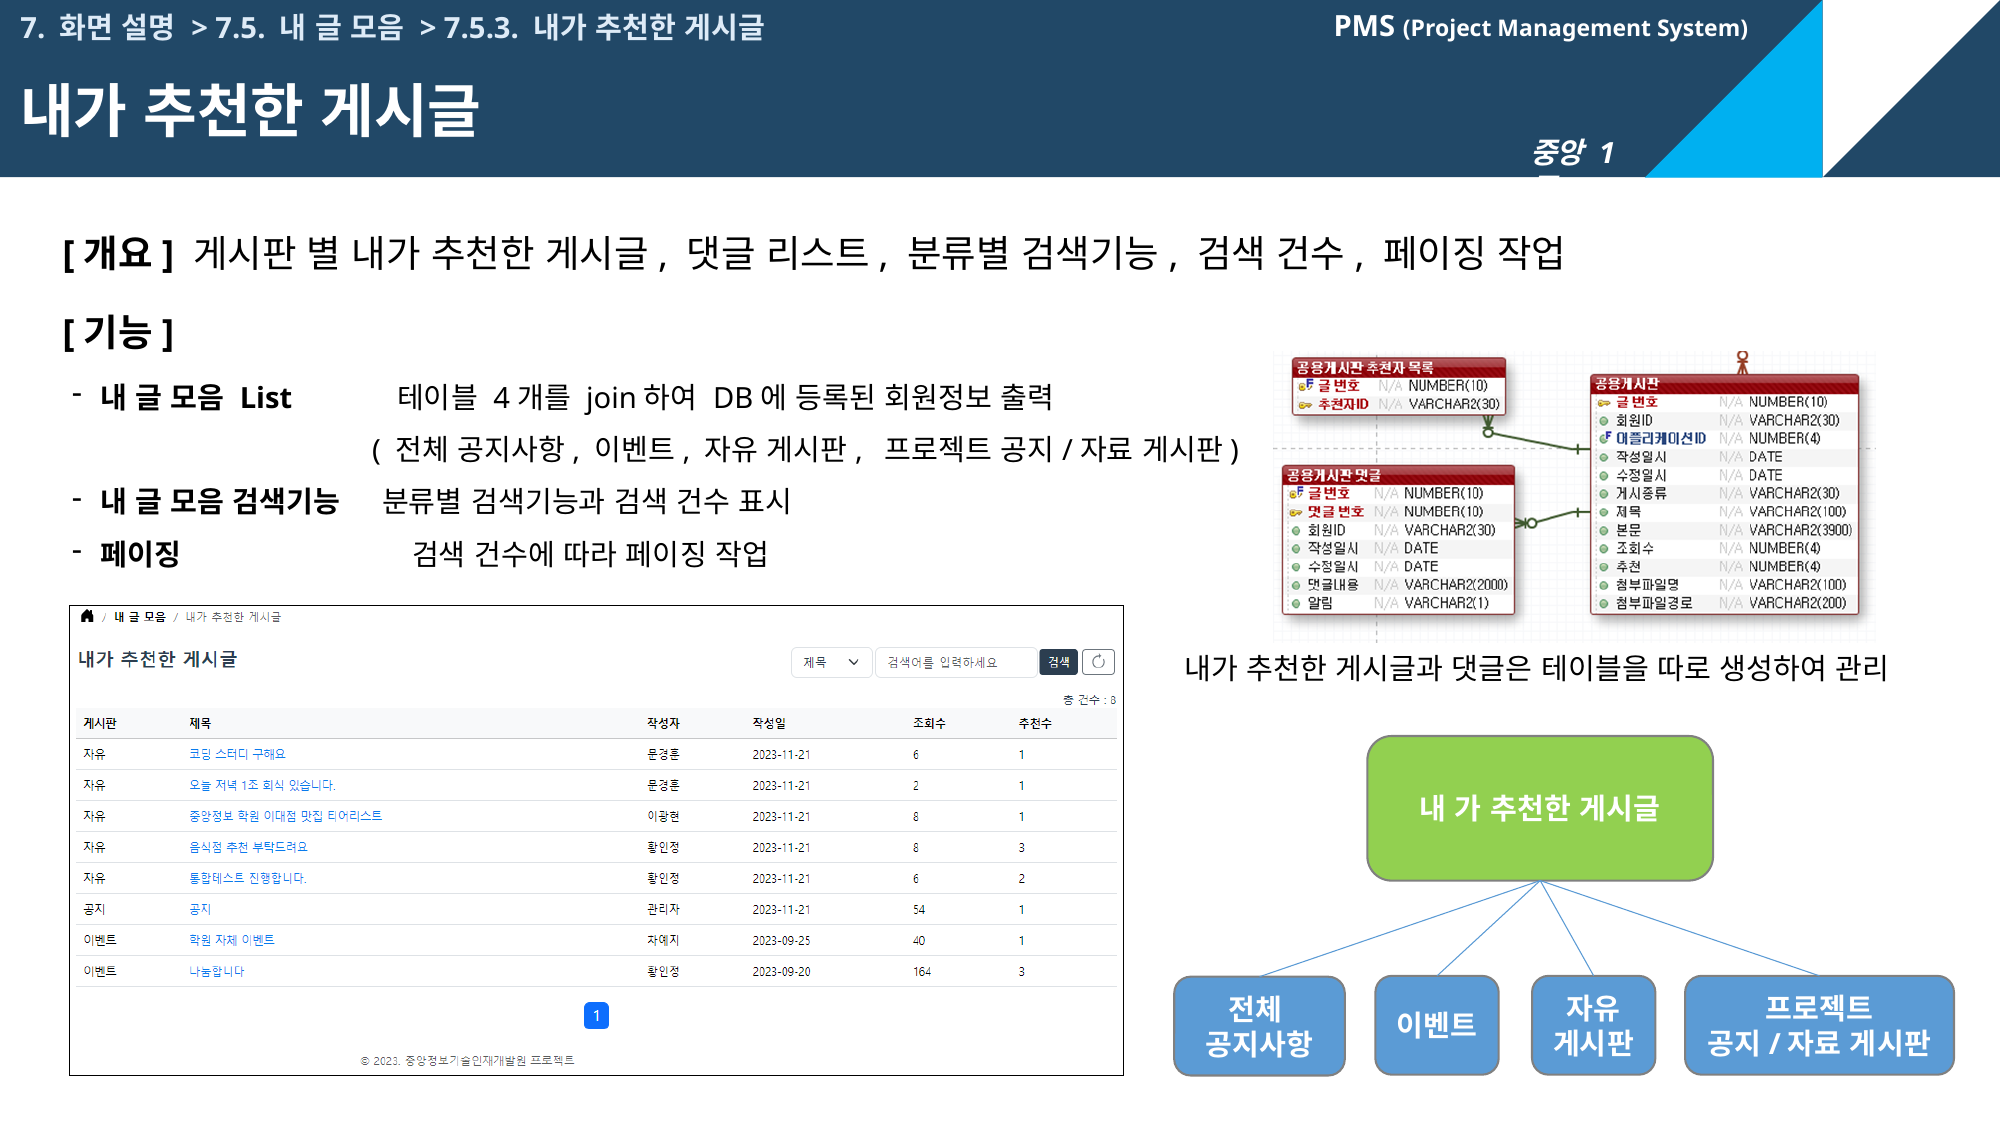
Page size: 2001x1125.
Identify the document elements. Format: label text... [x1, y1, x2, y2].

list 7. 화면 설명 > 7.5. 내 글 모음 > 7.5.3. 내가 추천한 게시글 [5, 1, 1245, 58]
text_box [1541, 880, 1820, 976]
text_box 내가 추천한 게시글과 댓글은 테이블을 따로 생성하여 관리 [1169, 642, 1954, 693]
text_box 전체 공지사항 [1173, 975, 1346, 1077]
text_box 프로젝트 공지/자료 게시판 [1684, 974, 1956, 1076]
text_box 내 가 추천한 게시글 [1366, 734, 1715, 880]
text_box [1437, 880, 1541, 976]
text_box 자유 게시판 [1530, 976, 1657, 1076]
text_box [기능] [42, 281, 195, 356]
list 내가 추천한 게시글 [5, 58, 1285, 169]
picture [1273, 351, 1876, 643]
text_box [개요] 게시판 별 내가 추천한 게시글, 댓글 리스트, 분류별 검색기능, 검색 건수, 페이징 작업 [42, 201, 1674, 281]
picture [69, 605, 1124, 1076]
text_box 내 글 모음 List 테이블 4개를 join하여 DB에 등록된 회원정보 출력 ( 전체 공지사항, 이벤트, 자유 게시판, 프로젝트 공지/자료 게시판) 내 글 모음 검색기능 분류별 검색기능과 검색 건수 표시 페이징 검색 건수에 따라 페이징 작업 [42, 329, 1357, 604]
text_box 이벤트 [1374, 977, 1500, 1076]
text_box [1259, 880, 1541, 977]
